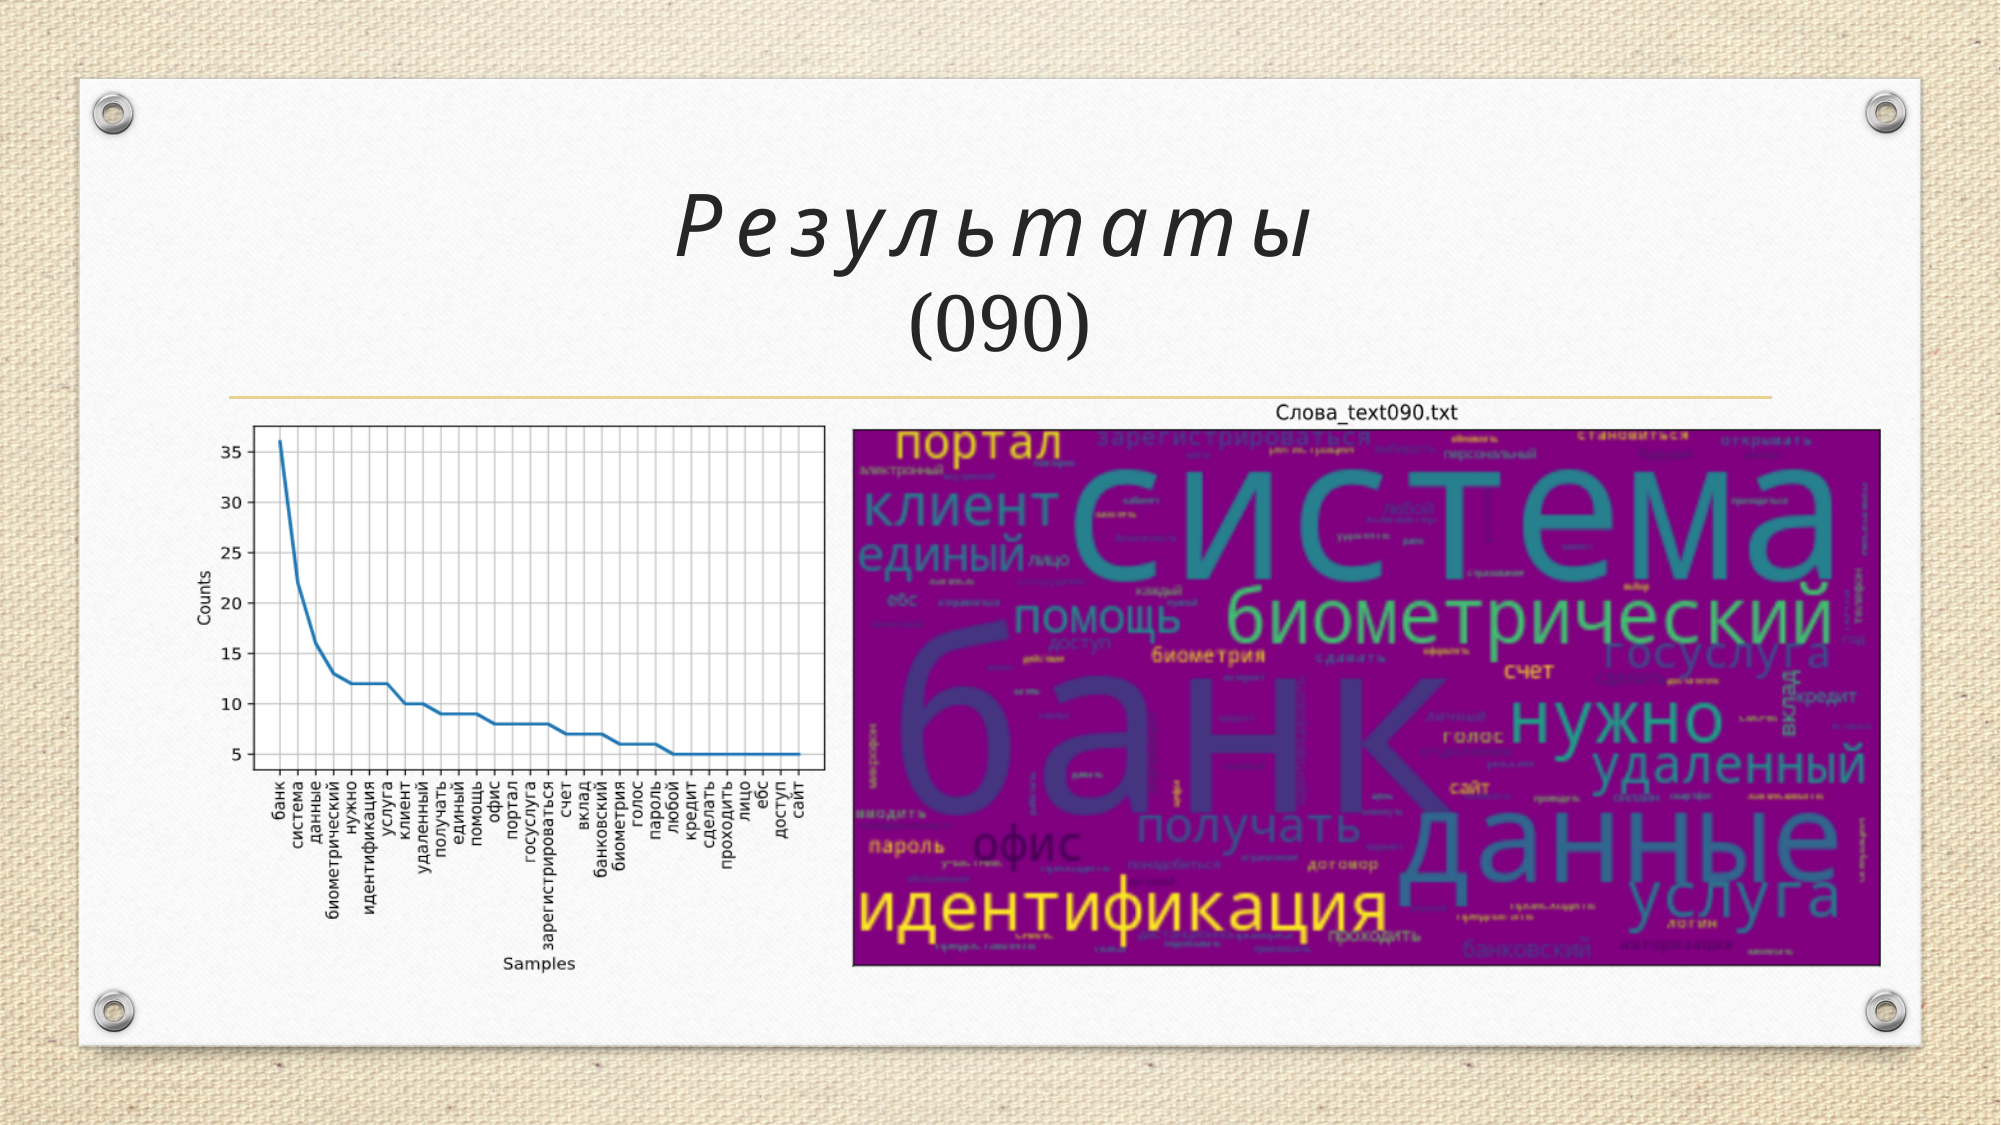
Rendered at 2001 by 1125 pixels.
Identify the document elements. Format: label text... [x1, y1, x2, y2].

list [185, 415, 836, 985]
picture [0, 0, 2001, 1125]
title Результаты (090) [212, 161, 1788, 375]
